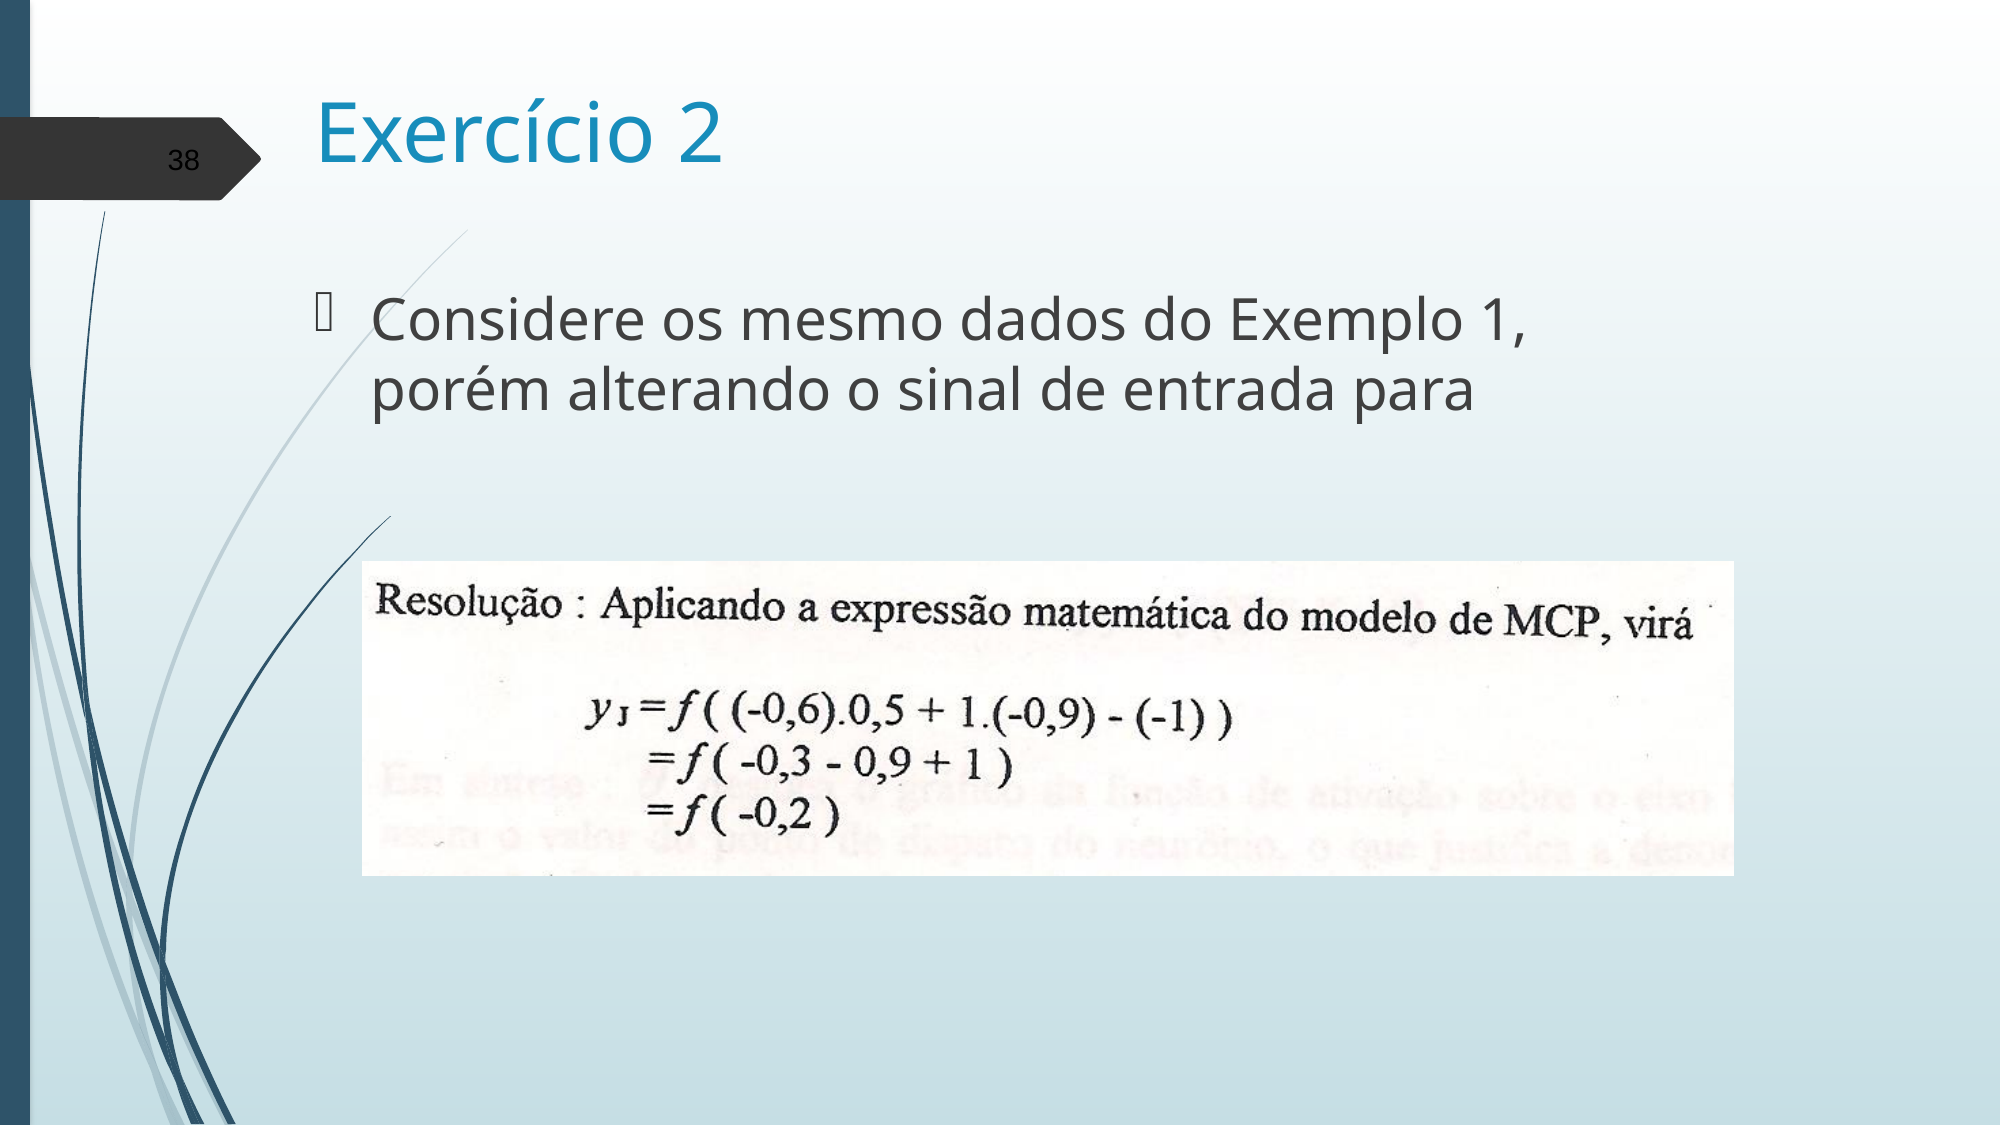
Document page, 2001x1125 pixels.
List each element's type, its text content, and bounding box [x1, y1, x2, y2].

title Exercício 2 [299, 71, 1968, 190]
slide_number 38 [87, 129, 216, 190]
picture [361, 560, 1735, 876]
